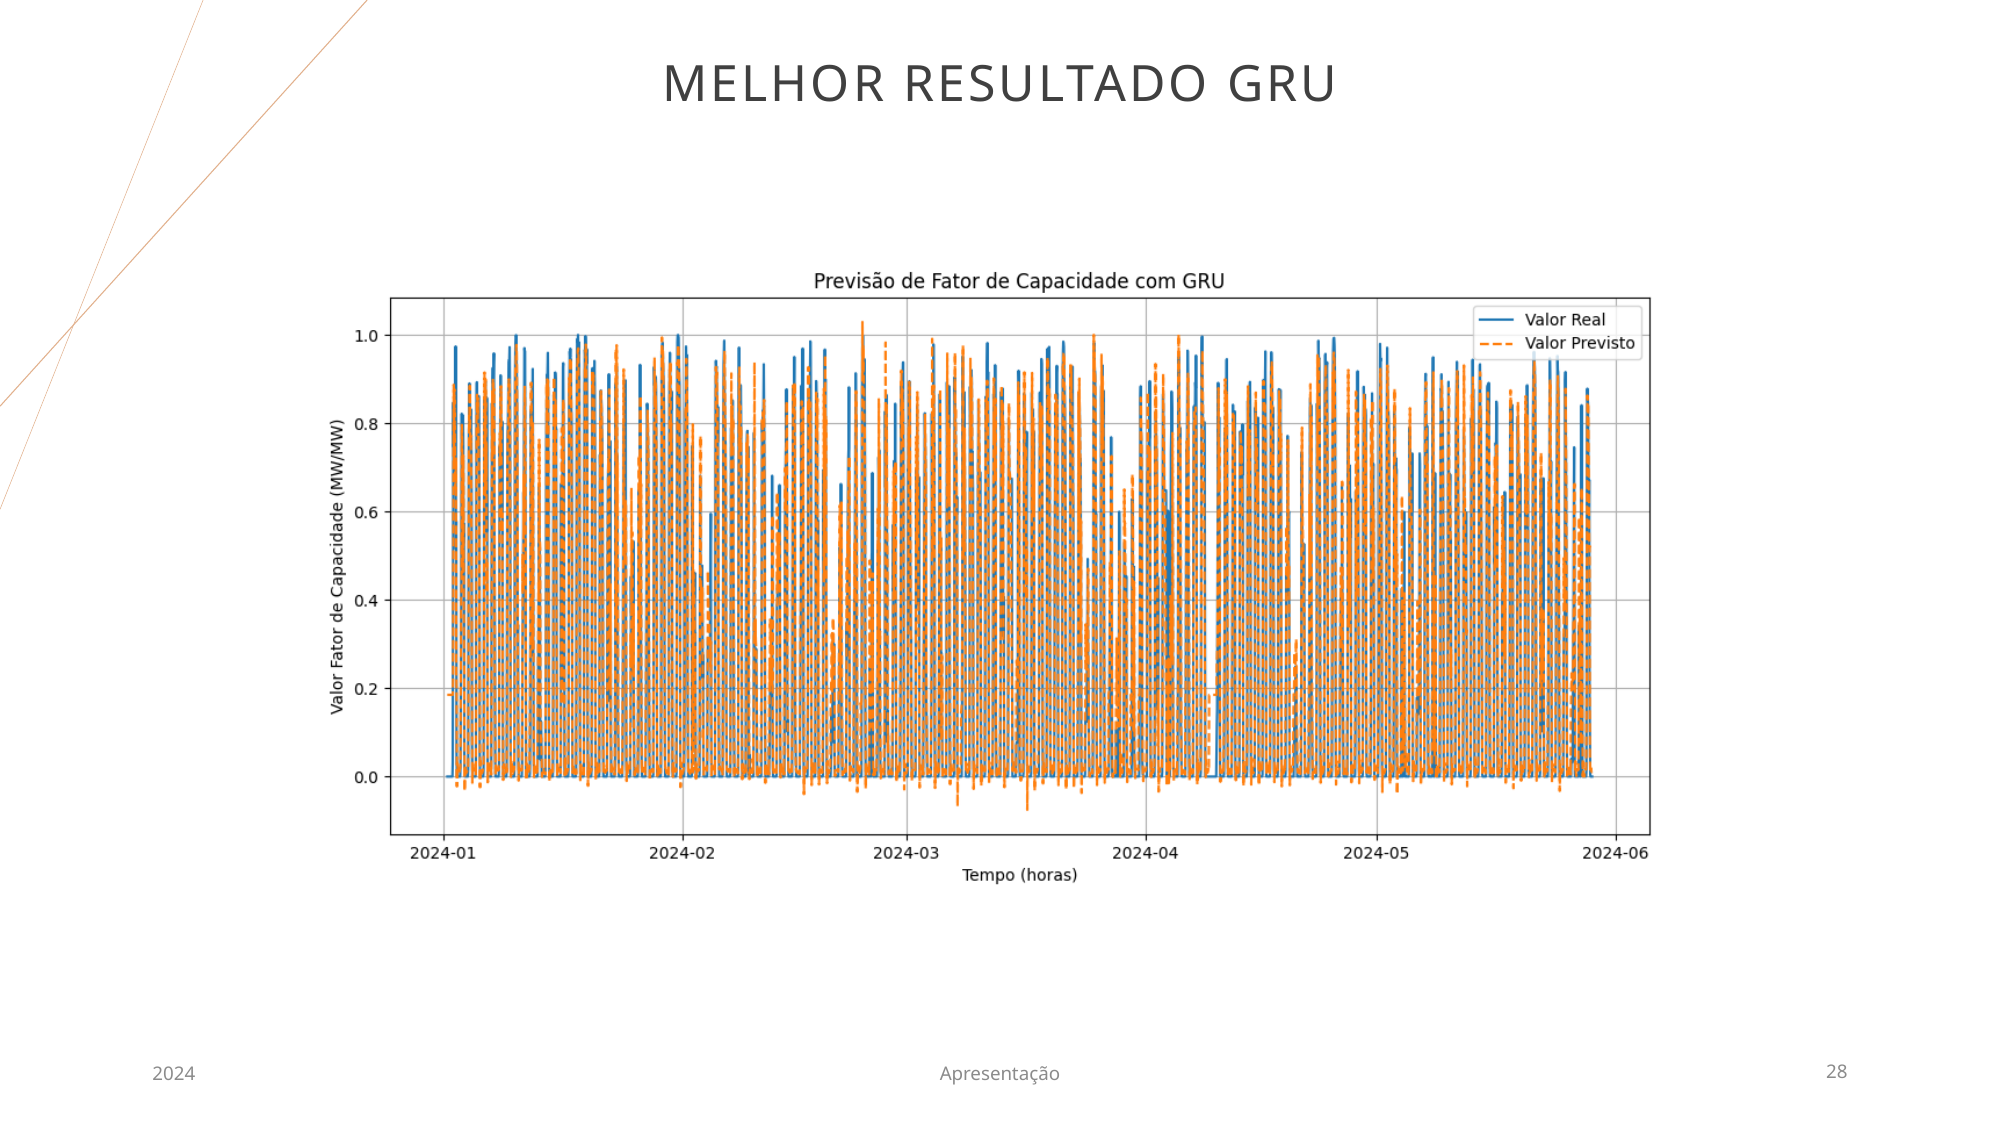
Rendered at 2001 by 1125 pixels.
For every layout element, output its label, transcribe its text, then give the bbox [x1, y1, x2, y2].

slide_number 2024 [137, 1042, 588, 1103]
title MELHOR RESULTADO gru [309, 22, 1691, 148]
slide_number 28 [1412, 1042, 1863, 1103]
footer Apresentação [662, 1042, 1338, 1103]
picture [187, 214, 1812, 911]
